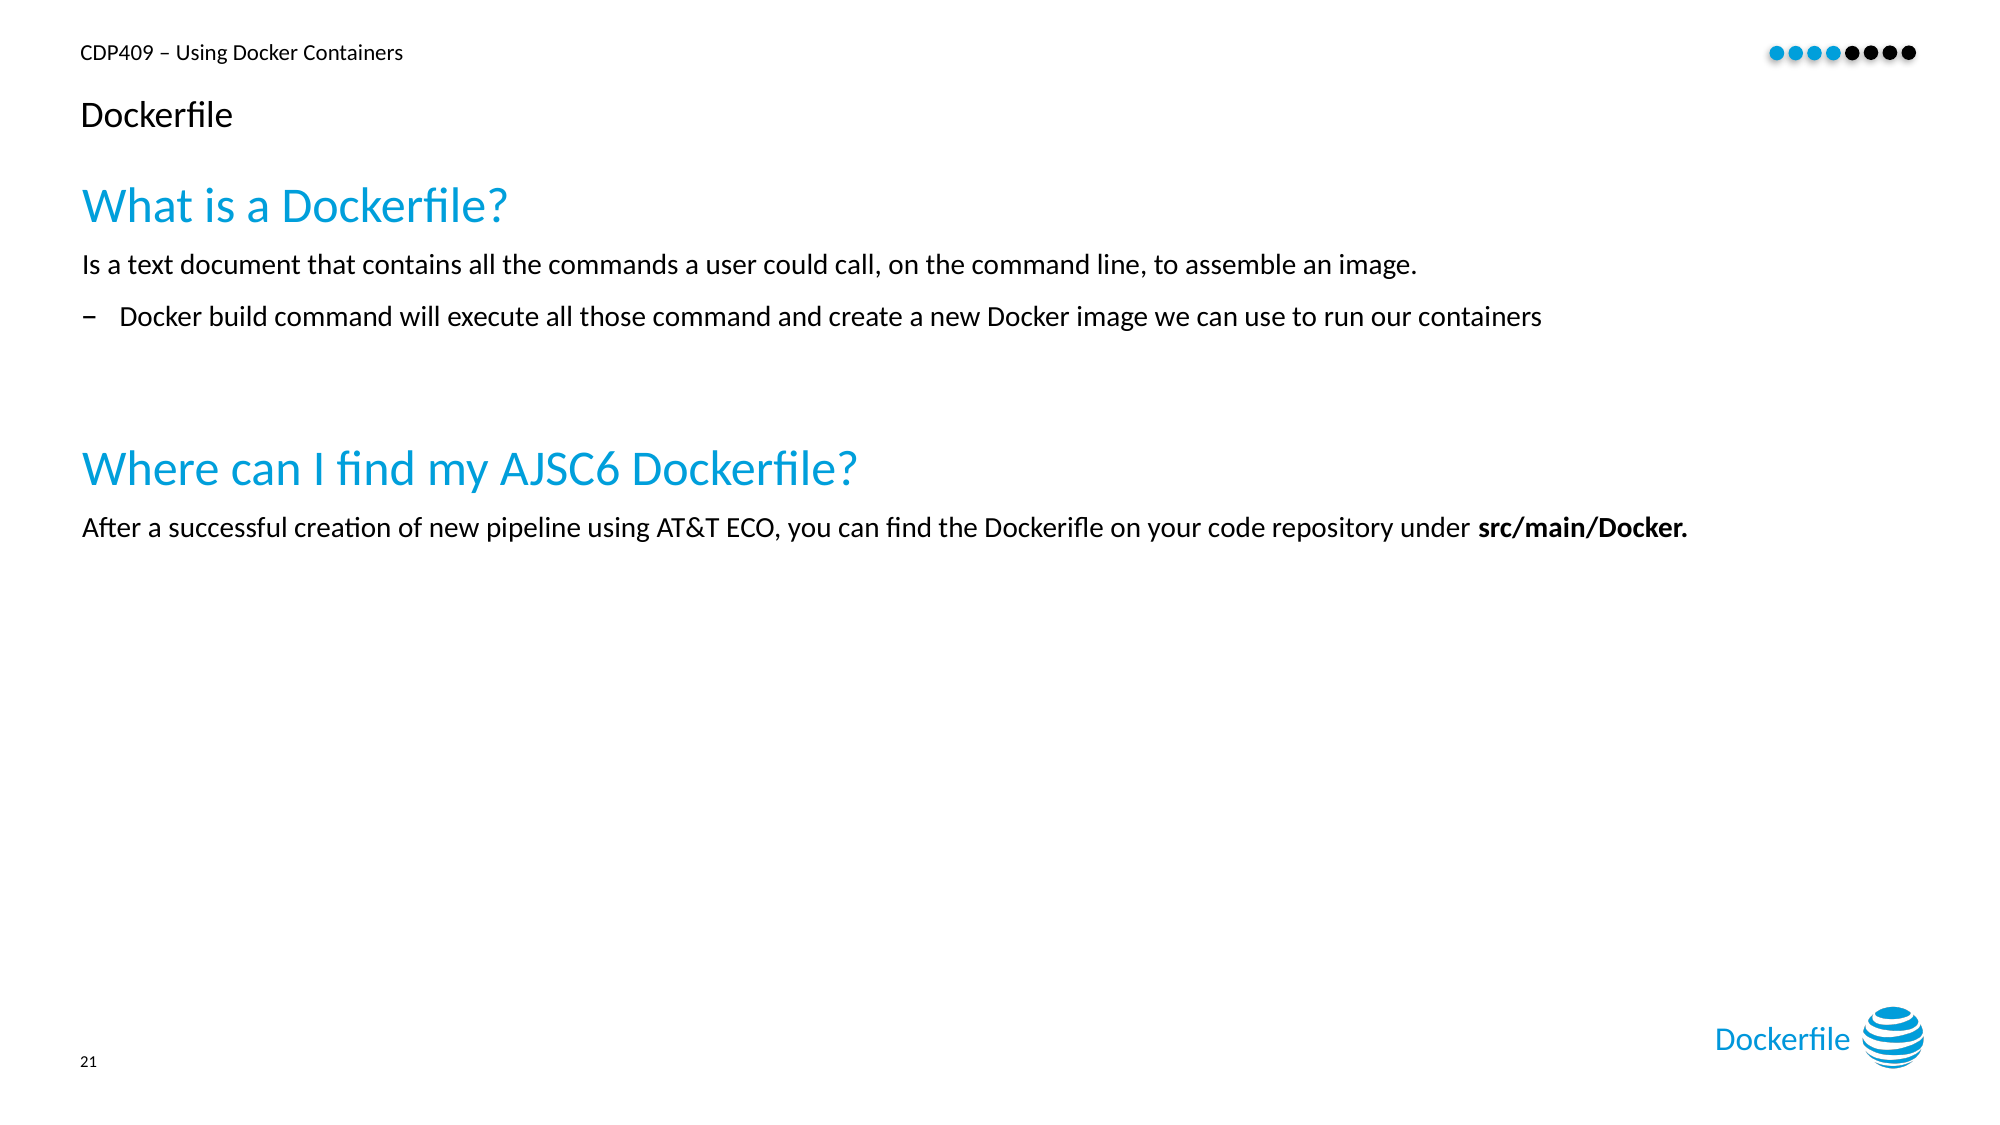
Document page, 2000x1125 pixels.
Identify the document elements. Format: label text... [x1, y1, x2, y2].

text_box [1787, 45, 1804, 62]
text_box [1862, 44, 1880, 61]
list What is a Dockerfile? Is a text document that contains all the commands a user could call, on the command line, to assemble an image. Docker build command will execute all those command and create a new Docker image we can use to run our containers Where can I find my AJSC6 Dockerfile? After a successful creation of new pipeline using AT&T ECO, you can find the Dockerifle on your code repository under src/main/Docker. [82, 178, 1922, 969]
text_box [1901, 44, 1917, 61]
slide_number 21 [80, 1049, 129, 1087]
text_box [1881, 44, 1899, 61]
text_box [1825, 45, 1842, 62]
title Dockerfile [80, 85, 1920, 142]
text_box [1844, 45, 1860, 62]
text_box [1806, 45, 1823, 62]
text_box [1768, 45, 1786, 62]
text_box Dockerfile [1356, 1009, 1866, 1065]
